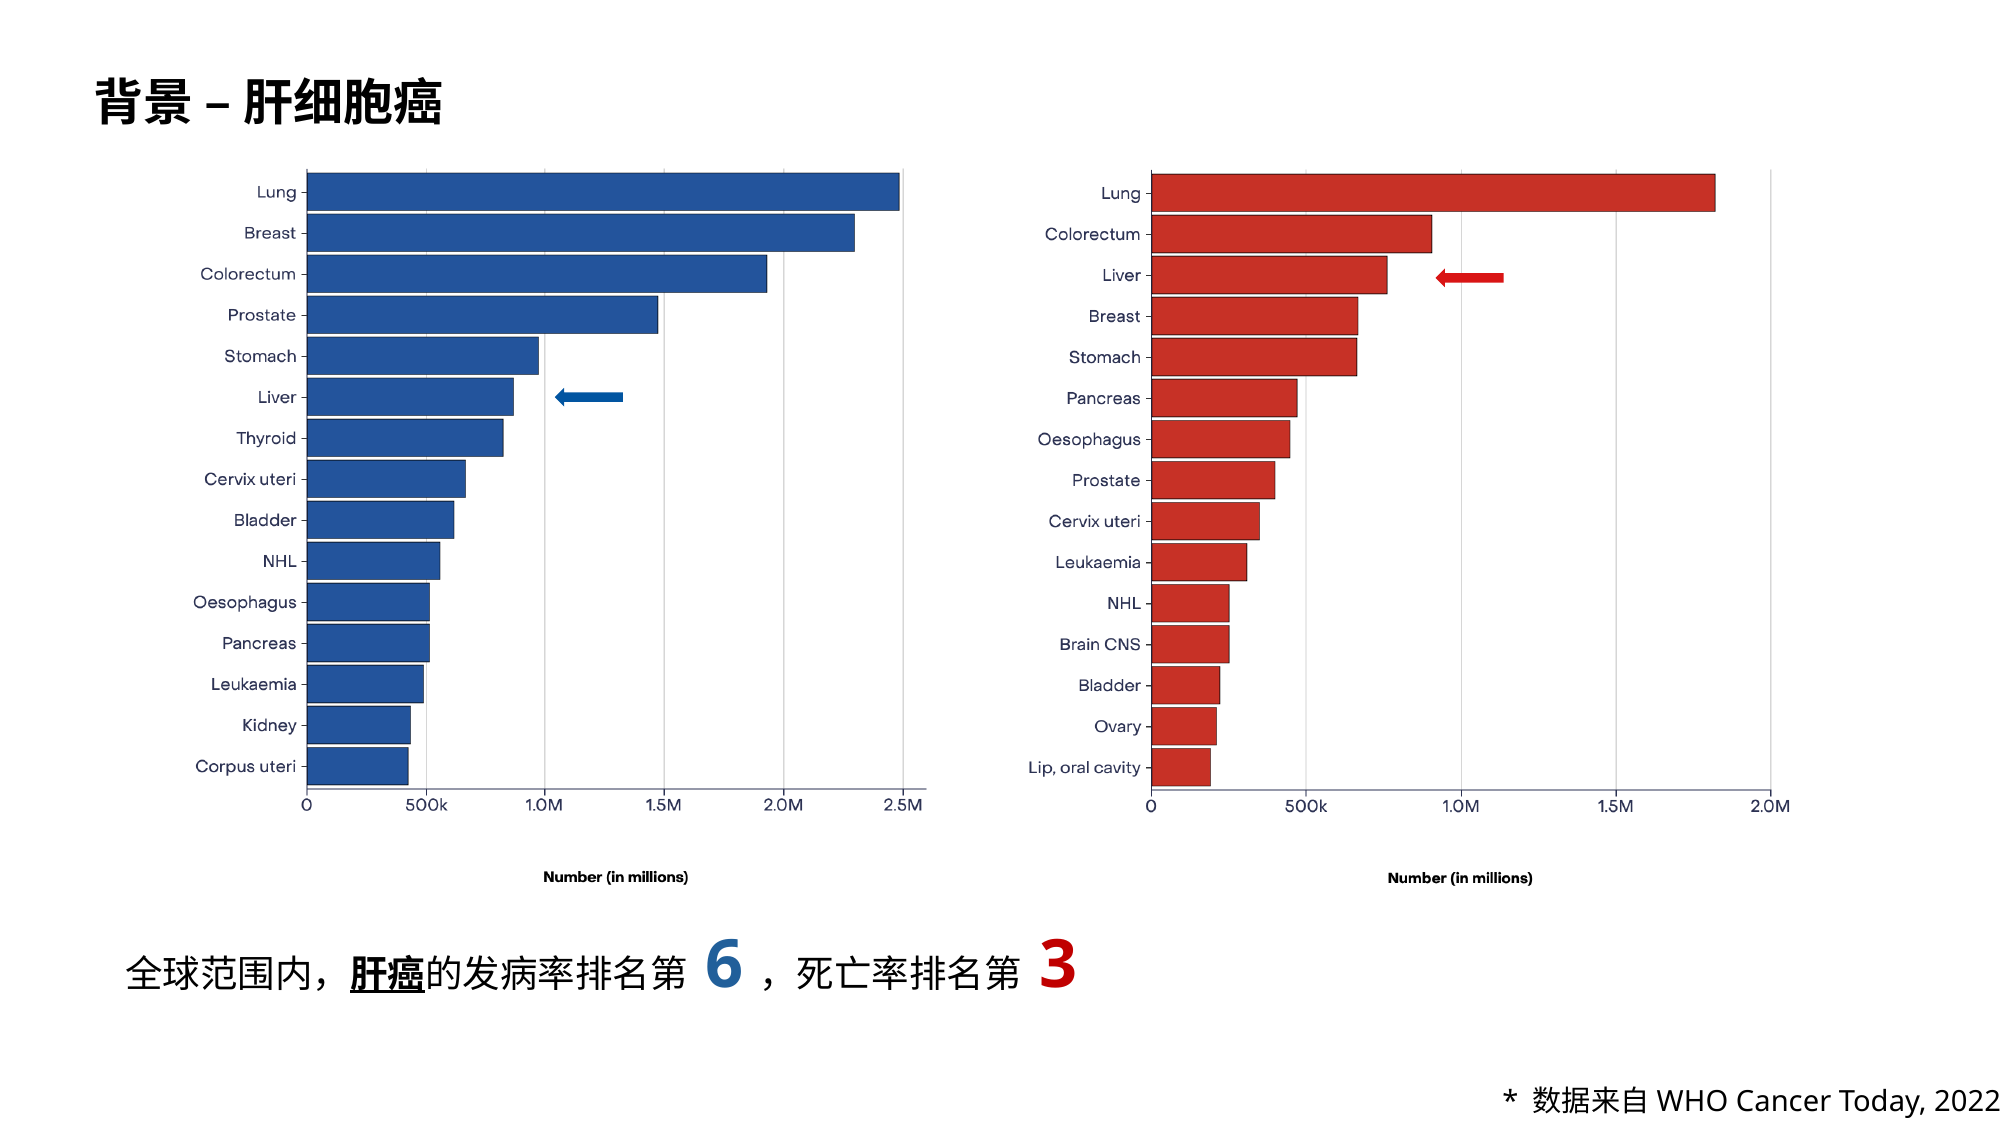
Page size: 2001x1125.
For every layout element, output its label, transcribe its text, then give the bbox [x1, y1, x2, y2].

picture [175, 161, 934, 891]
picture [1016, 161, 1806, 891]
text_box 全球范围内，肝癌的发病率排名第 6，死亡率排名第 3 [110, 913, 1093, 1008]
text_box 背景 – 肝细胞癌 [78, 62, 459, 138]
text_box * 数据来自WHO Cancer Today, 2022 [1487, 1074, 2000, 1125]
